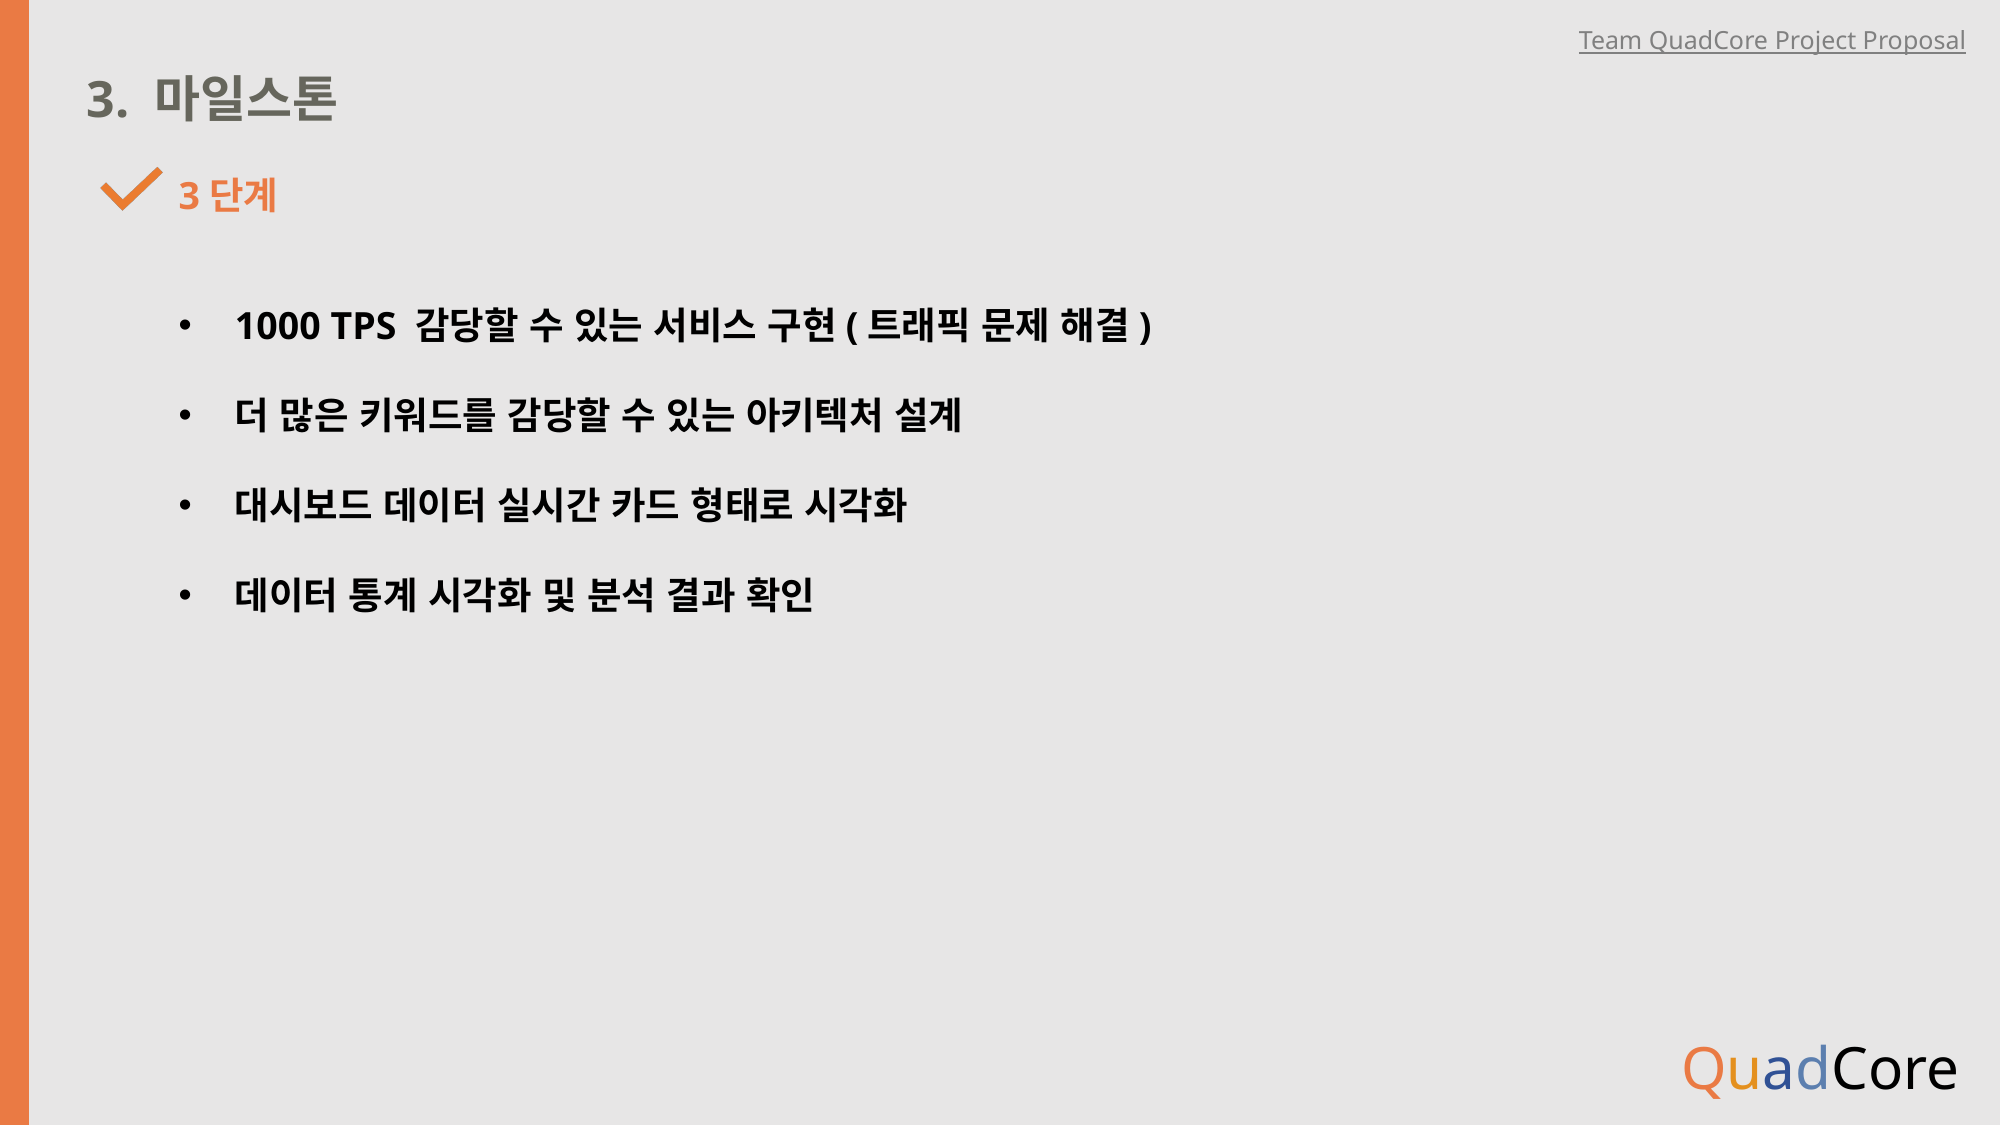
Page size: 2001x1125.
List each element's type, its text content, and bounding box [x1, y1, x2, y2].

text_box 3단계 [163, 141, 678, 236]
text_box 1000 TPS 감당할 수 있는 서비스 구현(트래픽 문제 해결) 더 많은 키워드를 감당할 수 있는 아키텍처 설계 대시보드 데이터 실시간 카드 형태로 시각화 데이터 통계 시각화 및 분석 결과 확인 [163, 249, 1830, 665]
text_box QuadCore [1605, 1023, 1974, 1109]
title 3. 마일스톤 [71, 30, 440, 142]
picture [99, 156, 164, 221]
